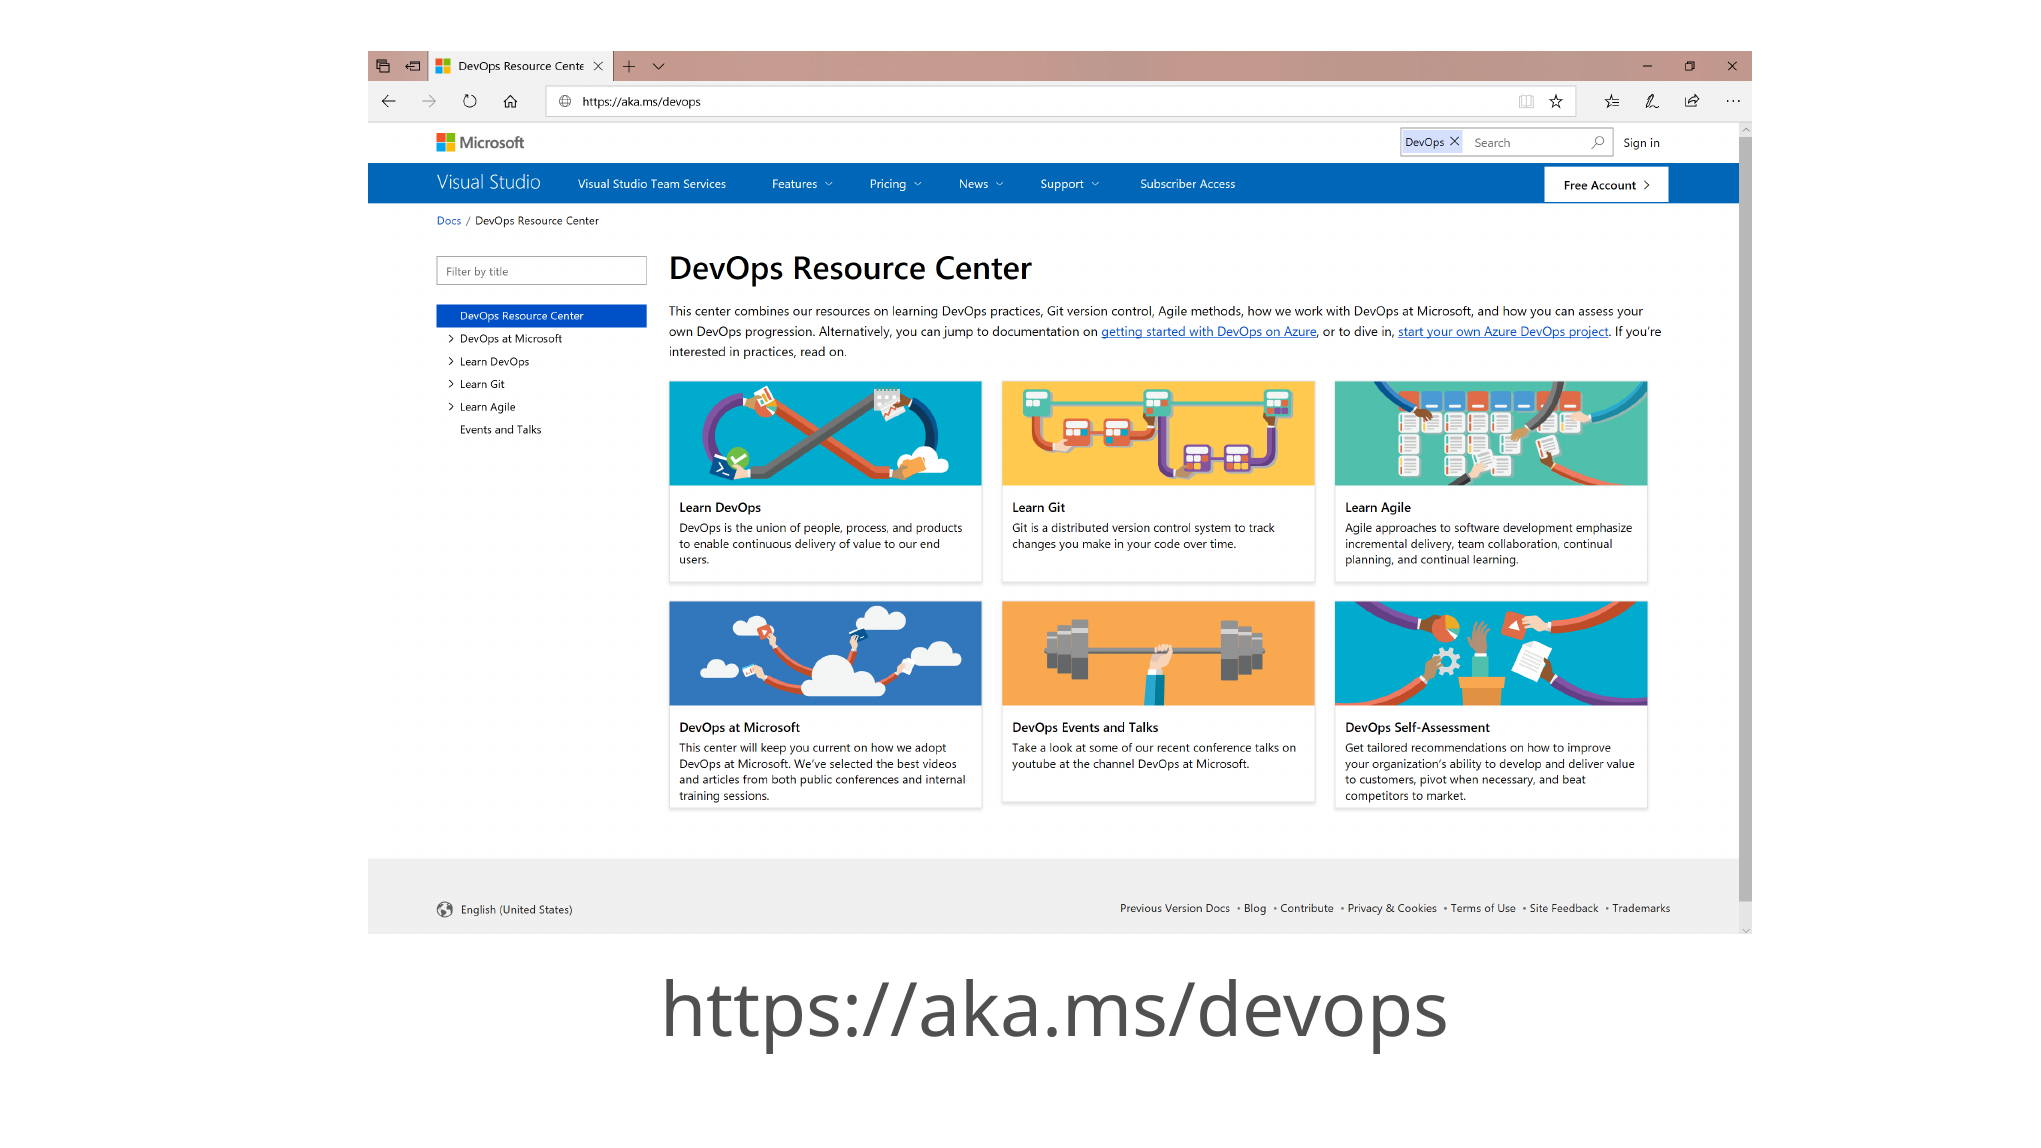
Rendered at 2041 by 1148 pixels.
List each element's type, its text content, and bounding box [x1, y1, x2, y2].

picture [368, 51, 1752, 934]
text_box See how the VSTS team uses VSTS to release new versions https://aka.ms/devops [157, 853, 1964, 1059]
